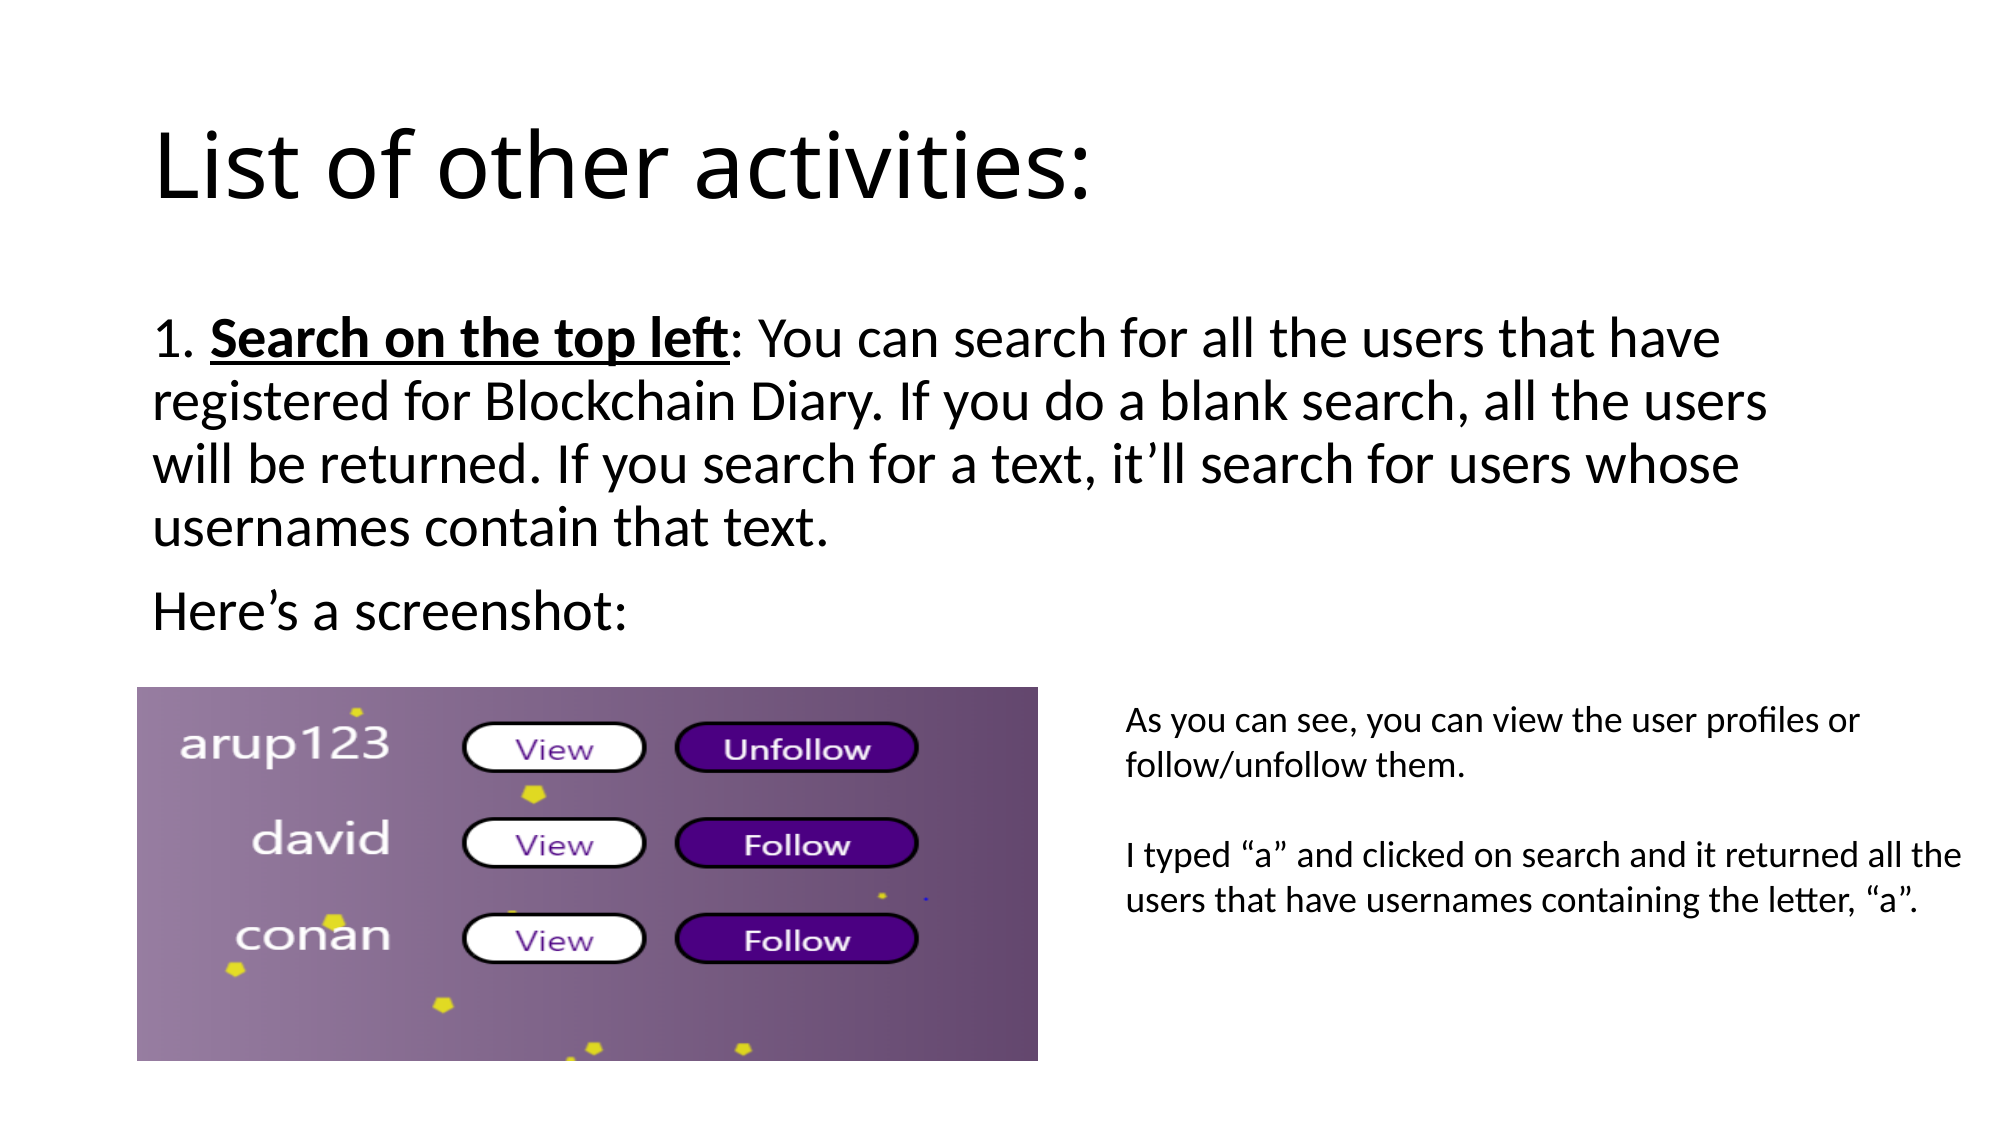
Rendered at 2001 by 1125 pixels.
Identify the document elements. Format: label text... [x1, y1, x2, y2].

title List of other activities: [137, 59, 1863, 278]
picture [137, 687, 1038, 1061]
list 1. Search on the top left: You can search for all the users that have registered for Blockchain Diary. If you do a blank search, all the users will be returned. If you search for a text, it’ll search for users whose usernames contain that text. Here’s a screenshot: [137, 299, 1863, 1014]
text_box As you can see, you can view the user profiles or follow/unfollow them. I typed “a” and clicked on search and it returned all the users that have usernames containing the letter, “a”. [1110, 687, 2000, 928]
